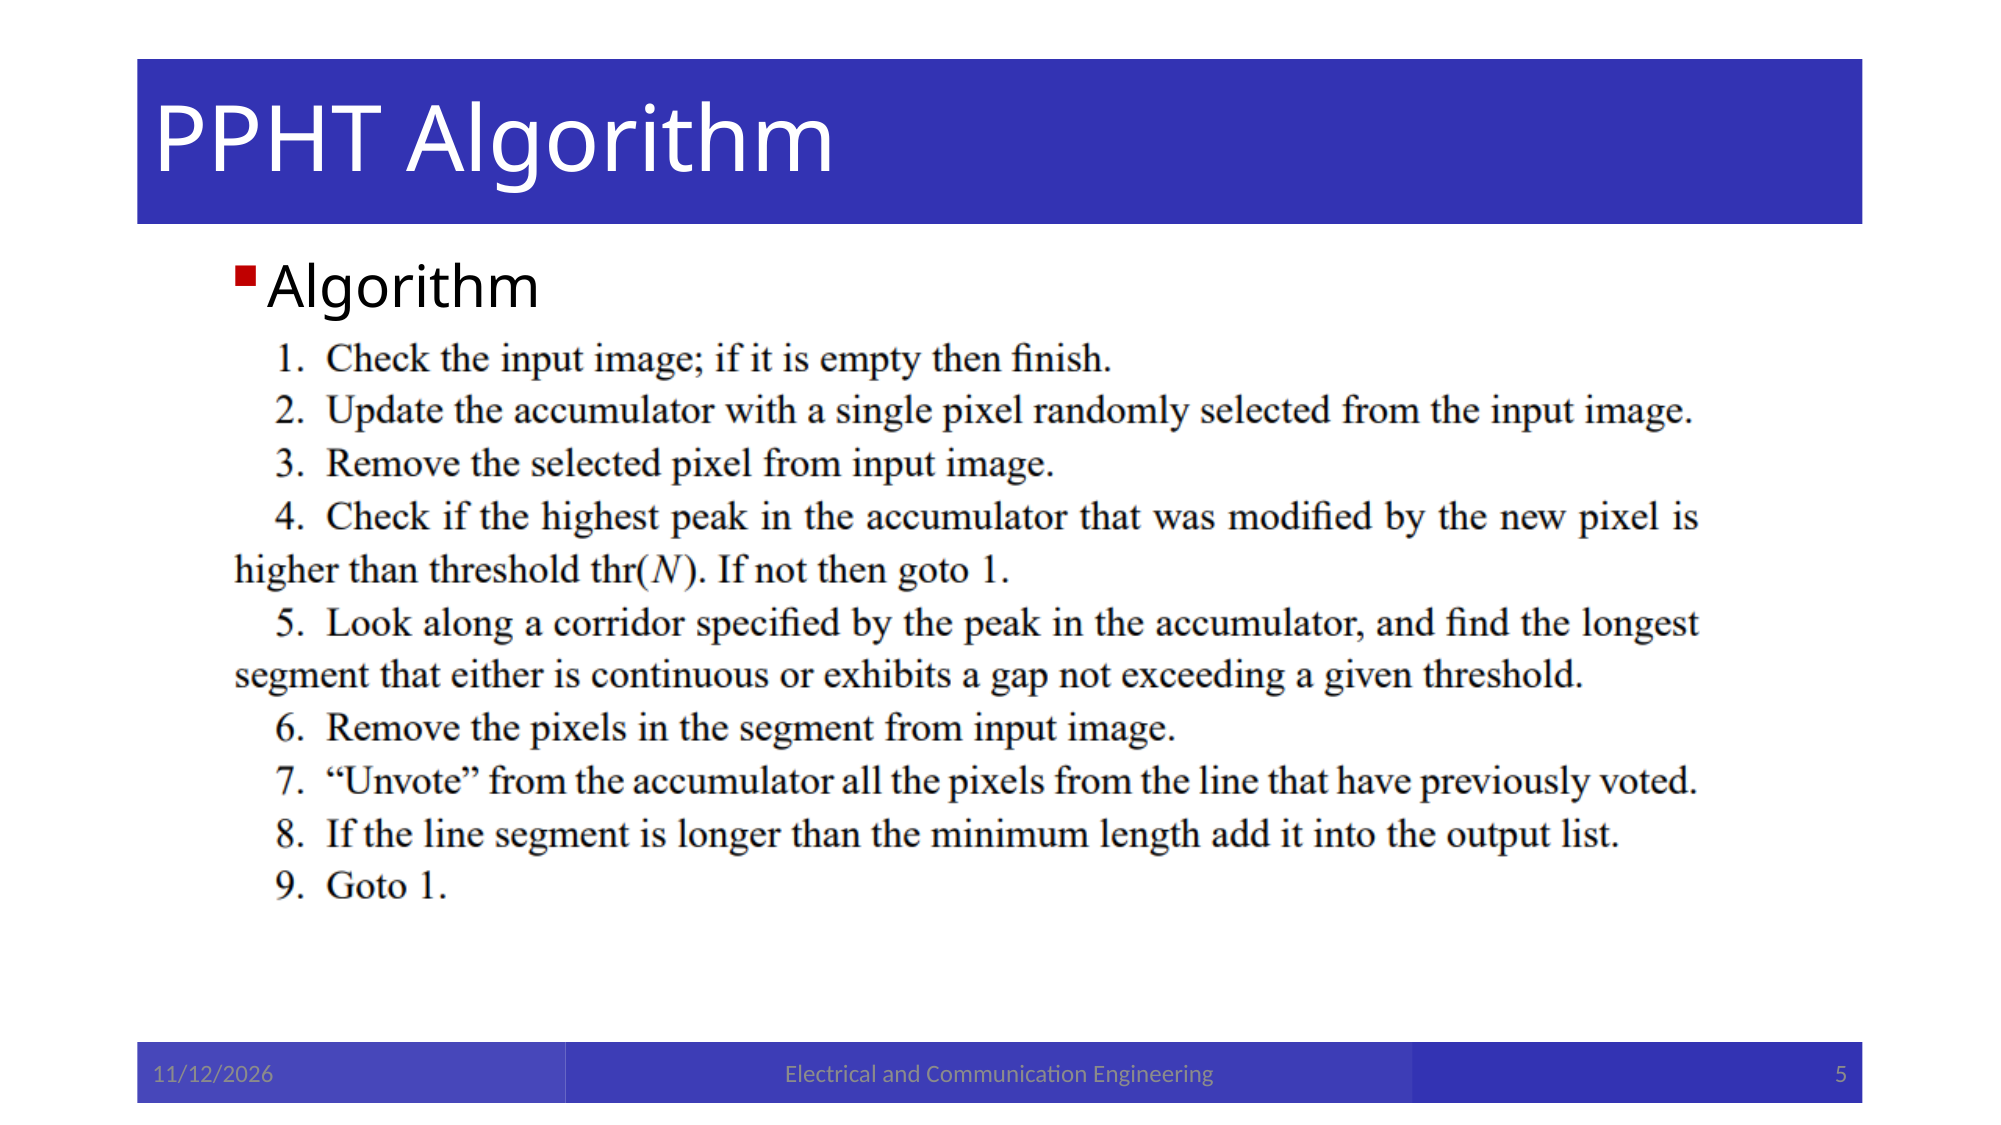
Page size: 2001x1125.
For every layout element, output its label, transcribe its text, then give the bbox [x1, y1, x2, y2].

footer Electrical and Communication Engineering [565, 1042, 1412, 1103]
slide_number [137, 1042, 565, 1103]
list Algorithm [214, 249, 1863, 1014]
title PPHT Algorithm [137, 59, 1863, 224]
picture [183, 326, 1750, 907]
slide_number 5 [1412, 1042, 1863, 1103]
